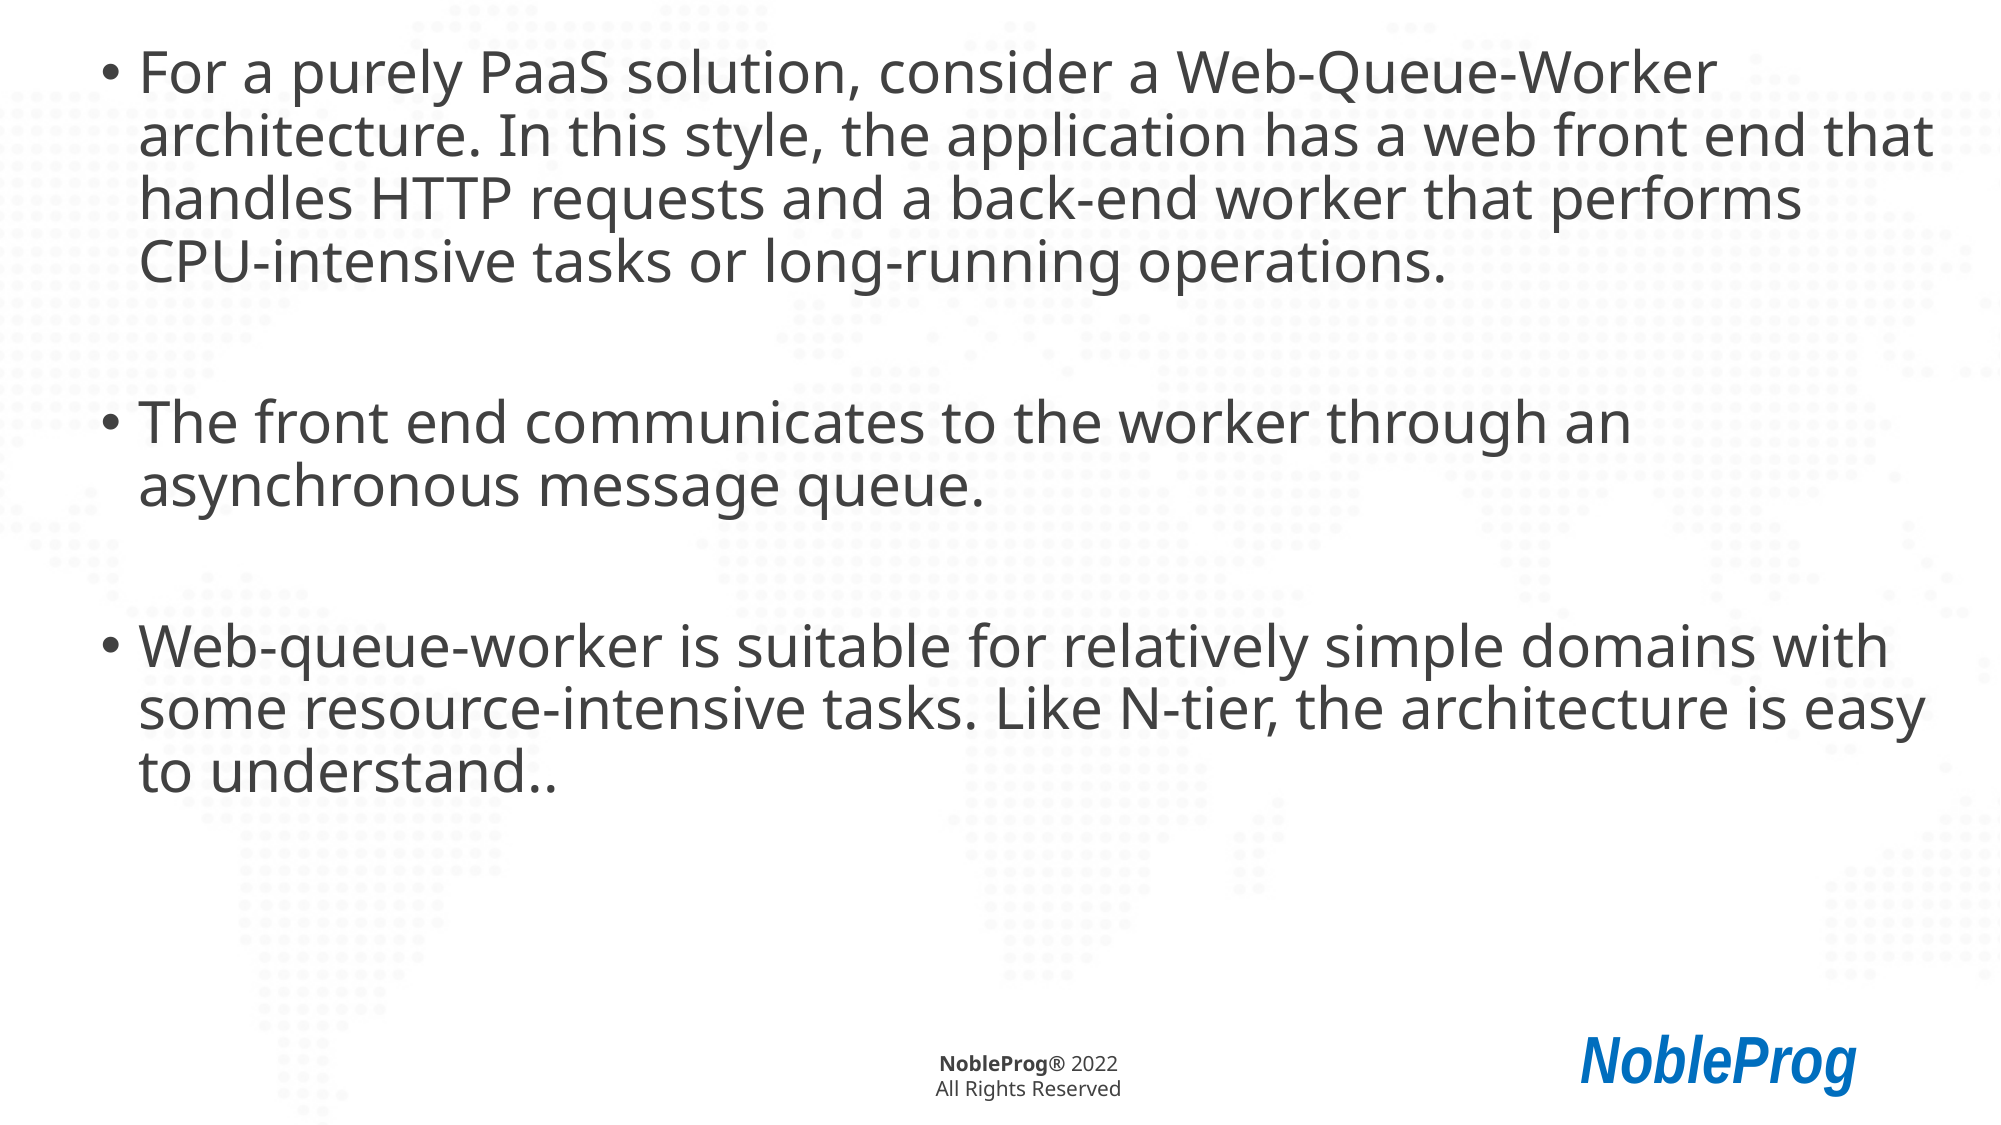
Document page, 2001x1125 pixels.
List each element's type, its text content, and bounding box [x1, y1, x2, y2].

list For a purely PaaS solution, consider a Web-Queue-Worker architecture. In this style, the application has a web front end that handles HTTP requests and a back-end worker that performs CPU-intensive tasks or long-running operations. The front end communicates to the worker through an asynchronous message queue. Web-queue-worker is suitable for relatively simple domains with some resource-intensive tasks. Like N-tier, the architecture is easy to understand.. [85, 35, 1968, 1066]
